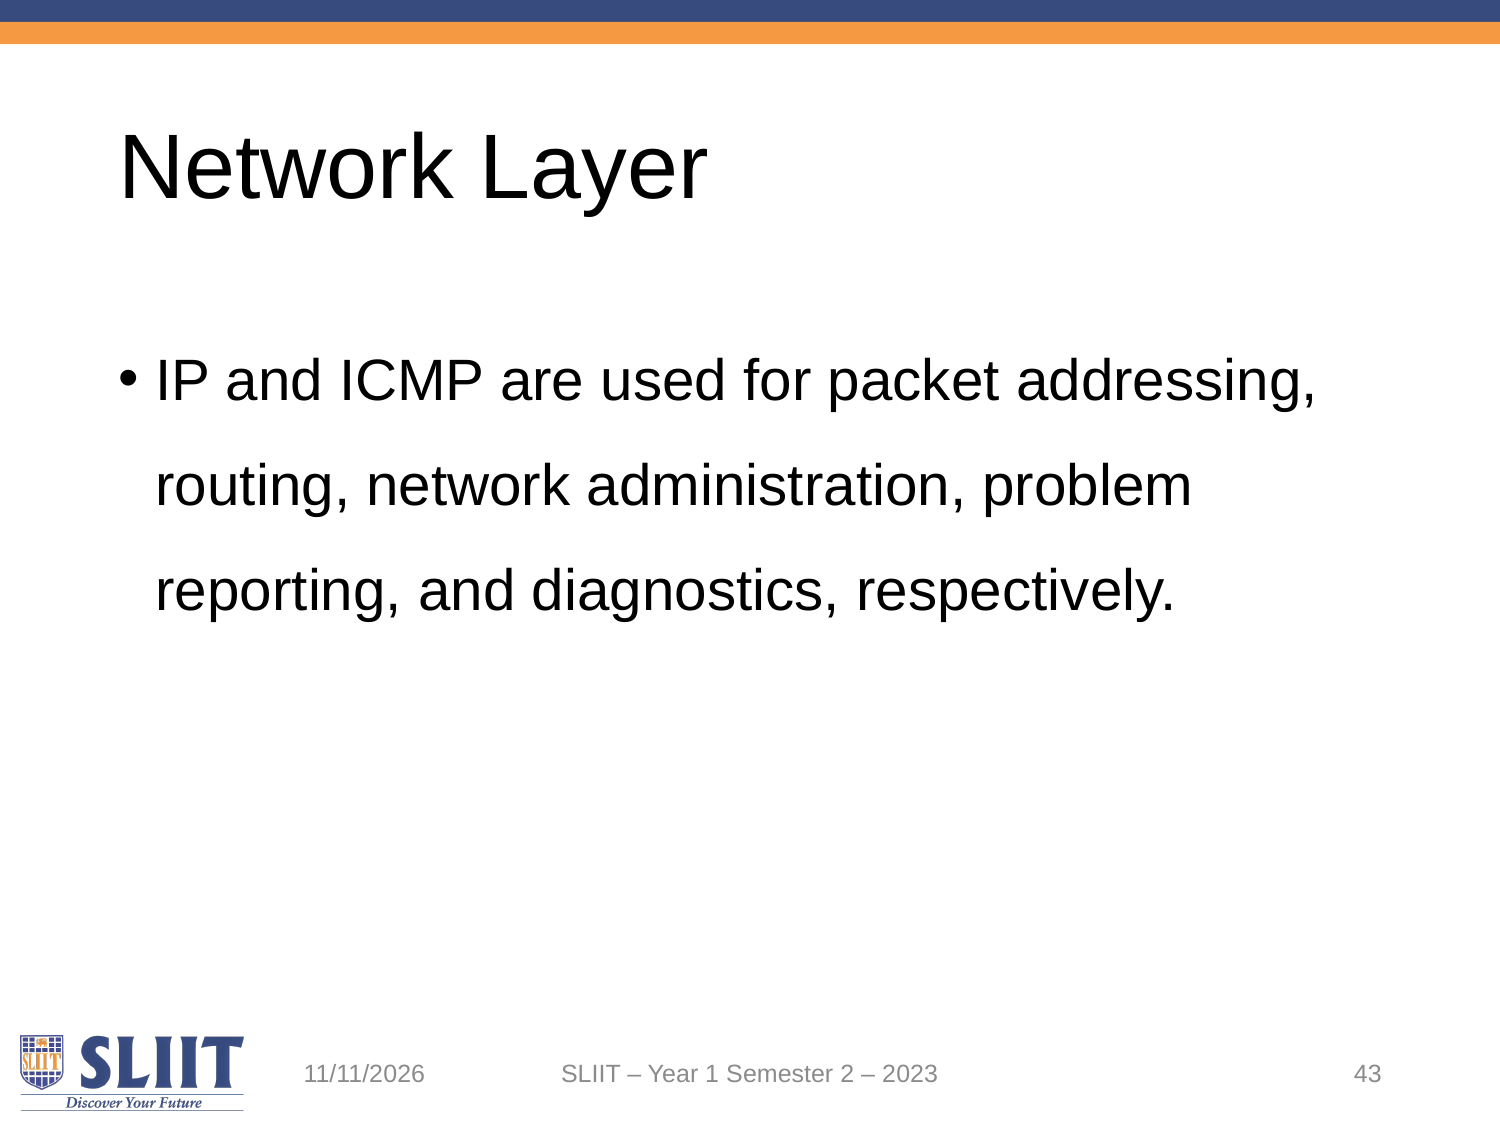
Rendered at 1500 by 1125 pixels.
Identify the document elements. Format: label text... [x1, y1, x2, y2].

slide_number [103, 1042, 441, 1103]
slide_number 43 [1059, 1042, 1397, 1103]
list IP and ICMP are used for packet addressing, routing, network administration, problem reporting, and diagnostics, respectively. [103, 299, 1397, 1014]
picture [20, 1035, 244, 1111]
footer SLIIT – Year 1 Semester 2 – 2023 [496, 1042, 1004, 1103]
title Network Layer [103, 59, 1397, 278]
